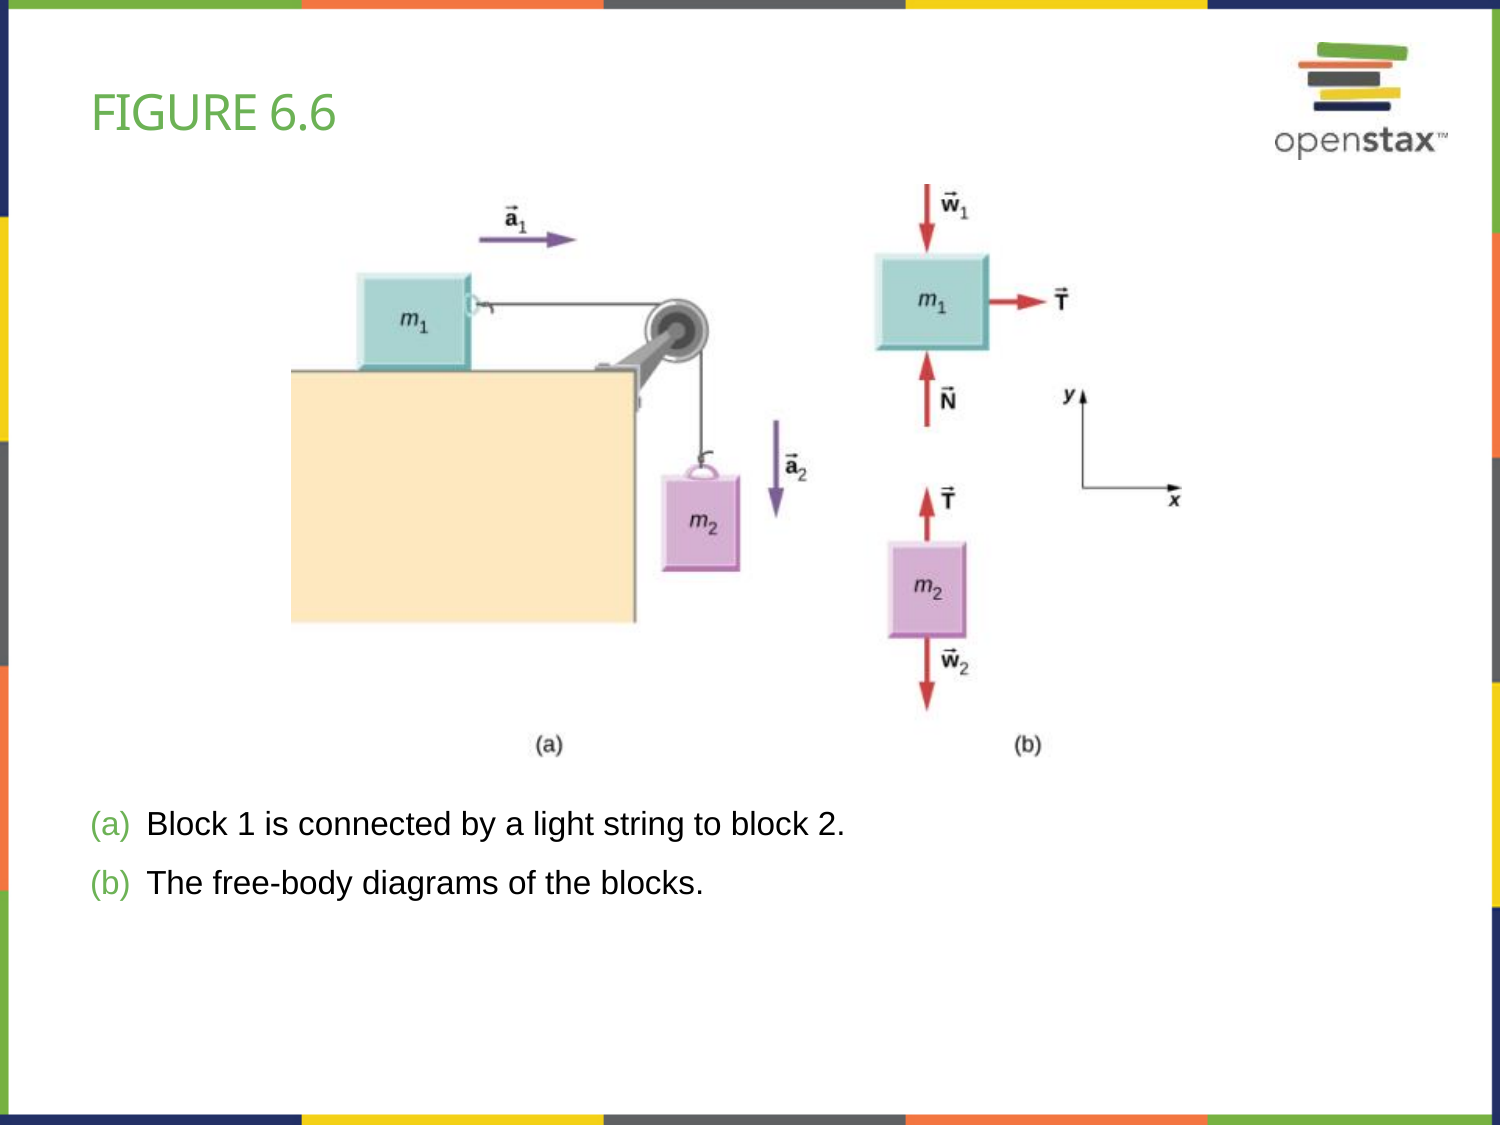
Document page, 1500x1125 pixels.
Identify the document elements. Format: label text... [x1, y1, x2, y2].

title Figure 6.6 [75, 39, 1275, 148]
list Block 1 is connected by a light string to block 2. The free-body diagrams of the blocks. [75, 794, 1398, 986]
picture [0, 0, 1500, 1125]
